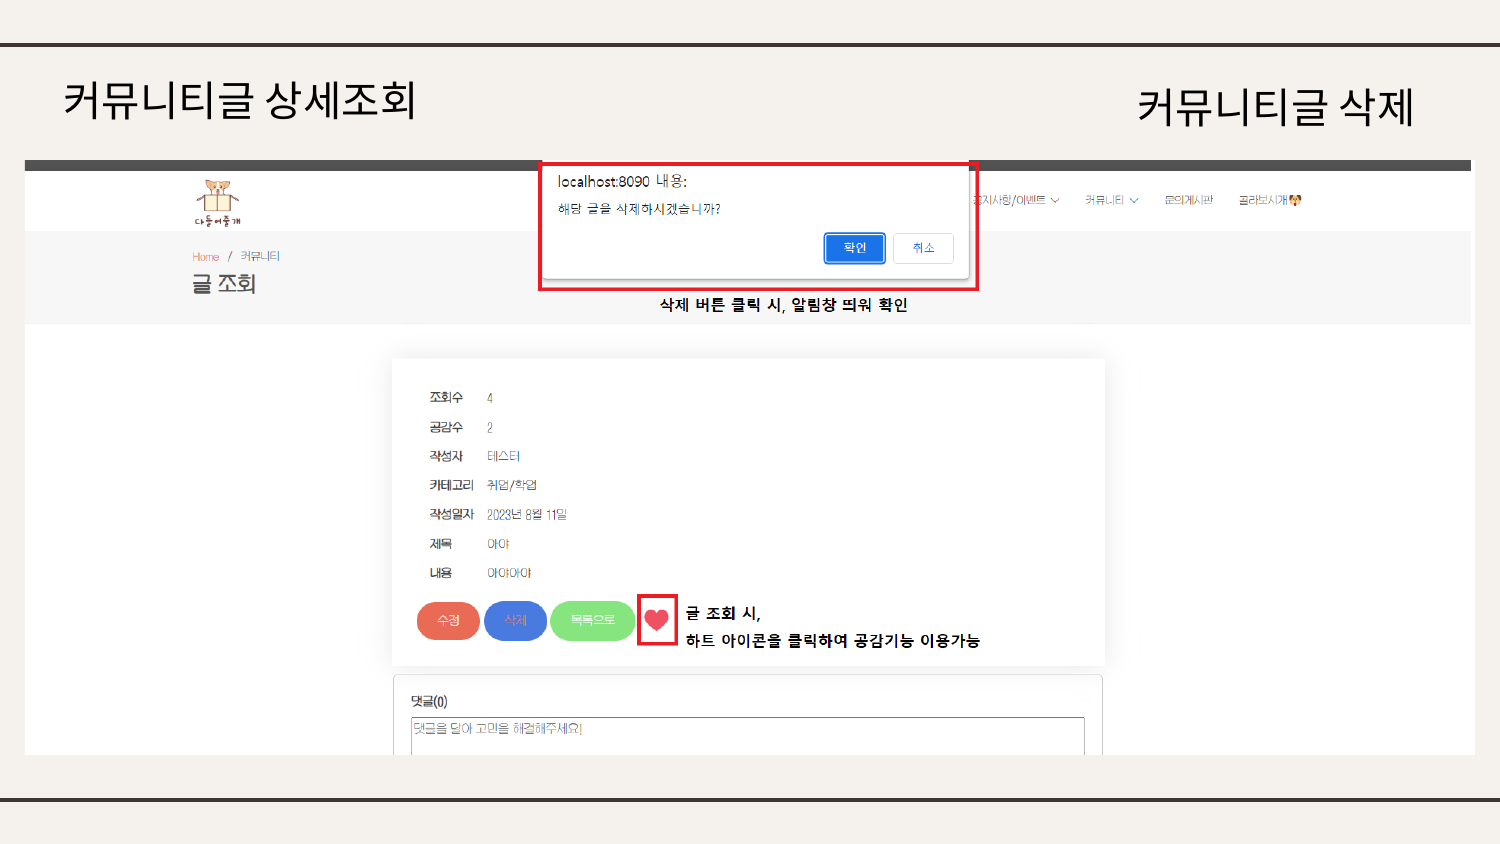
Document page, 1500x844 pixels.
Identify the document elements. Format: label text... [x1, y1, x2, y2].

text_box 커뮤니티글 삭제 [1122, 66, 1470, 158]
picture [24, 160, 1476, 755]
text_box 커뮤니티글 상세조회 [48, 59, 638, 154]
